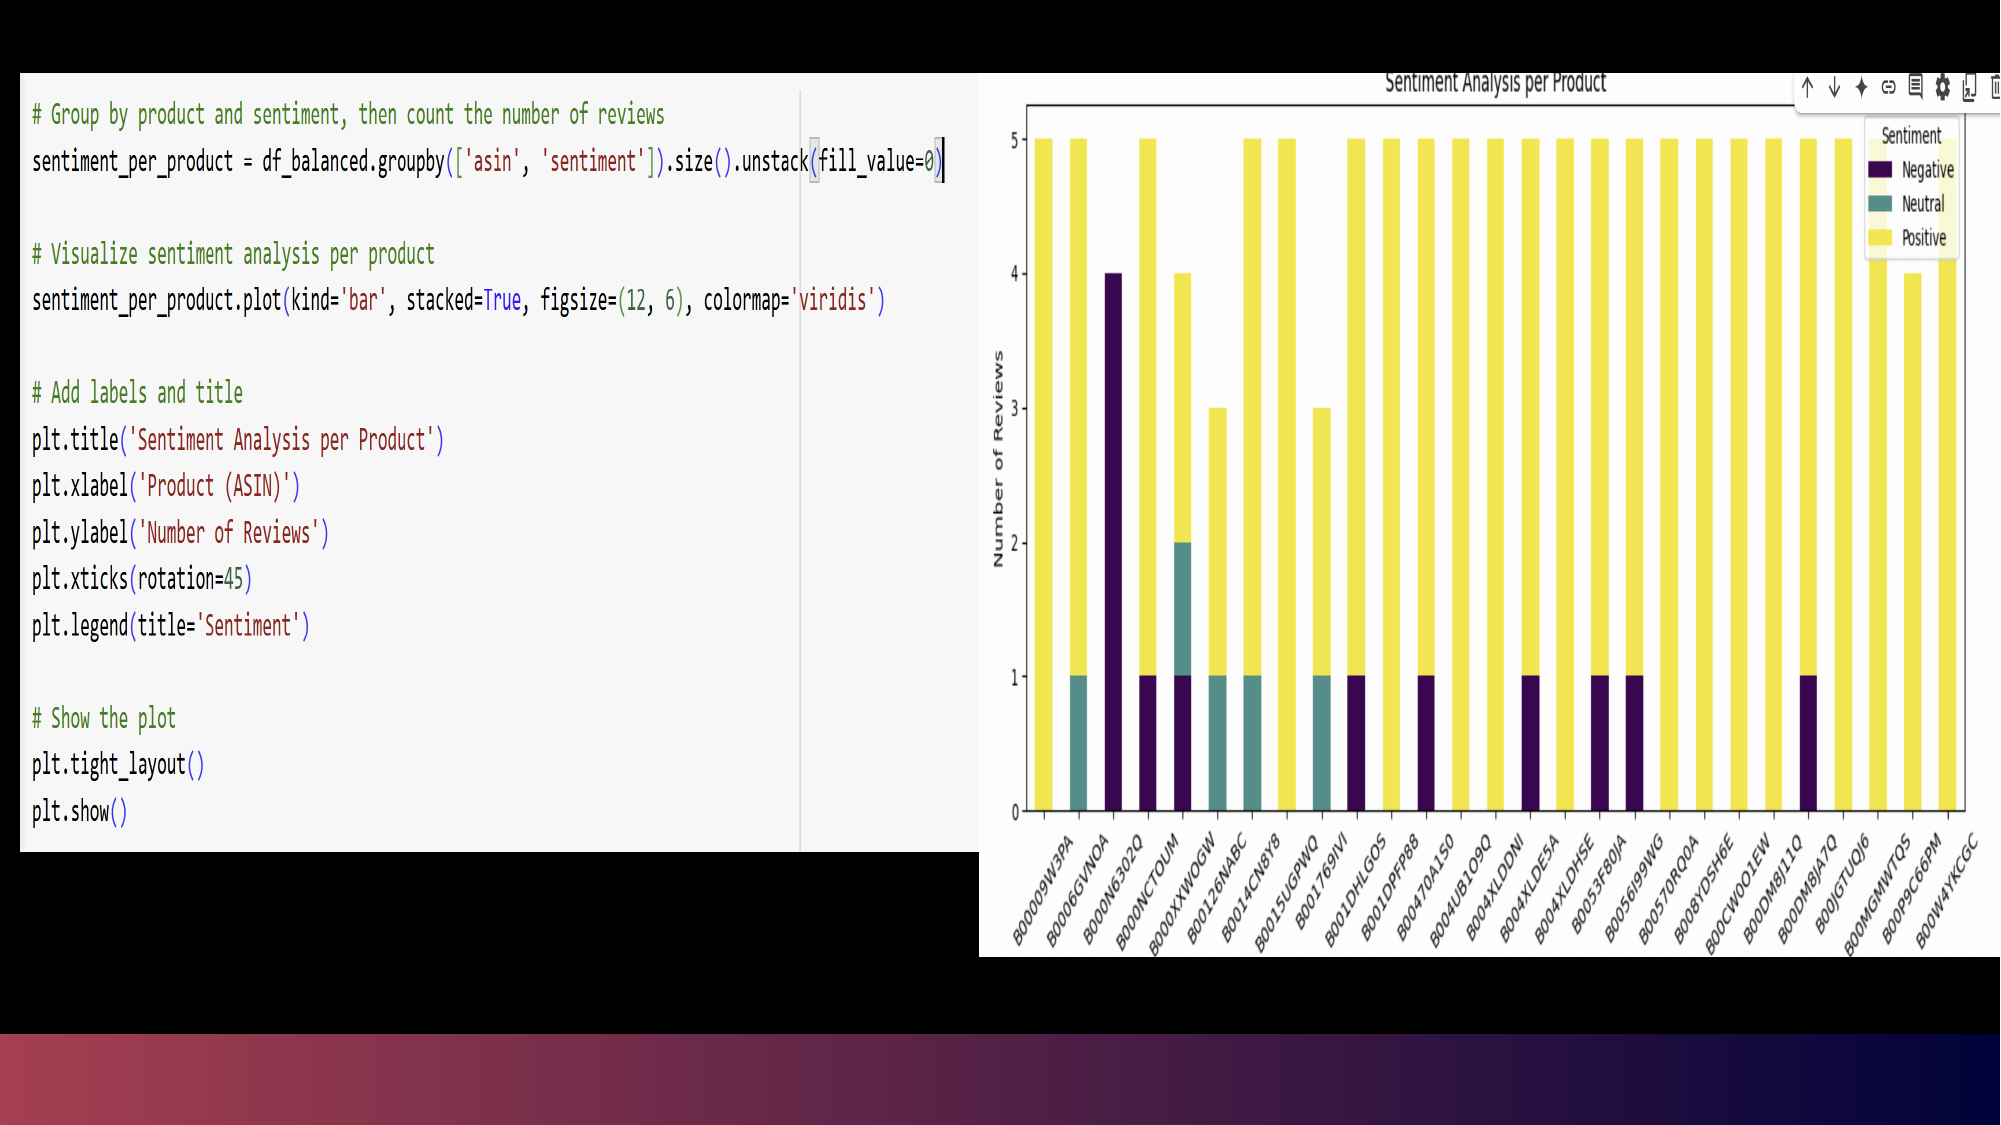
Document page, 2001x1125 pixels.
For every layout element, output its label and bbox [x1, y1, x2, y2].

list [979, 73, 2000, 957]
list [19, 73, 979, 852]
